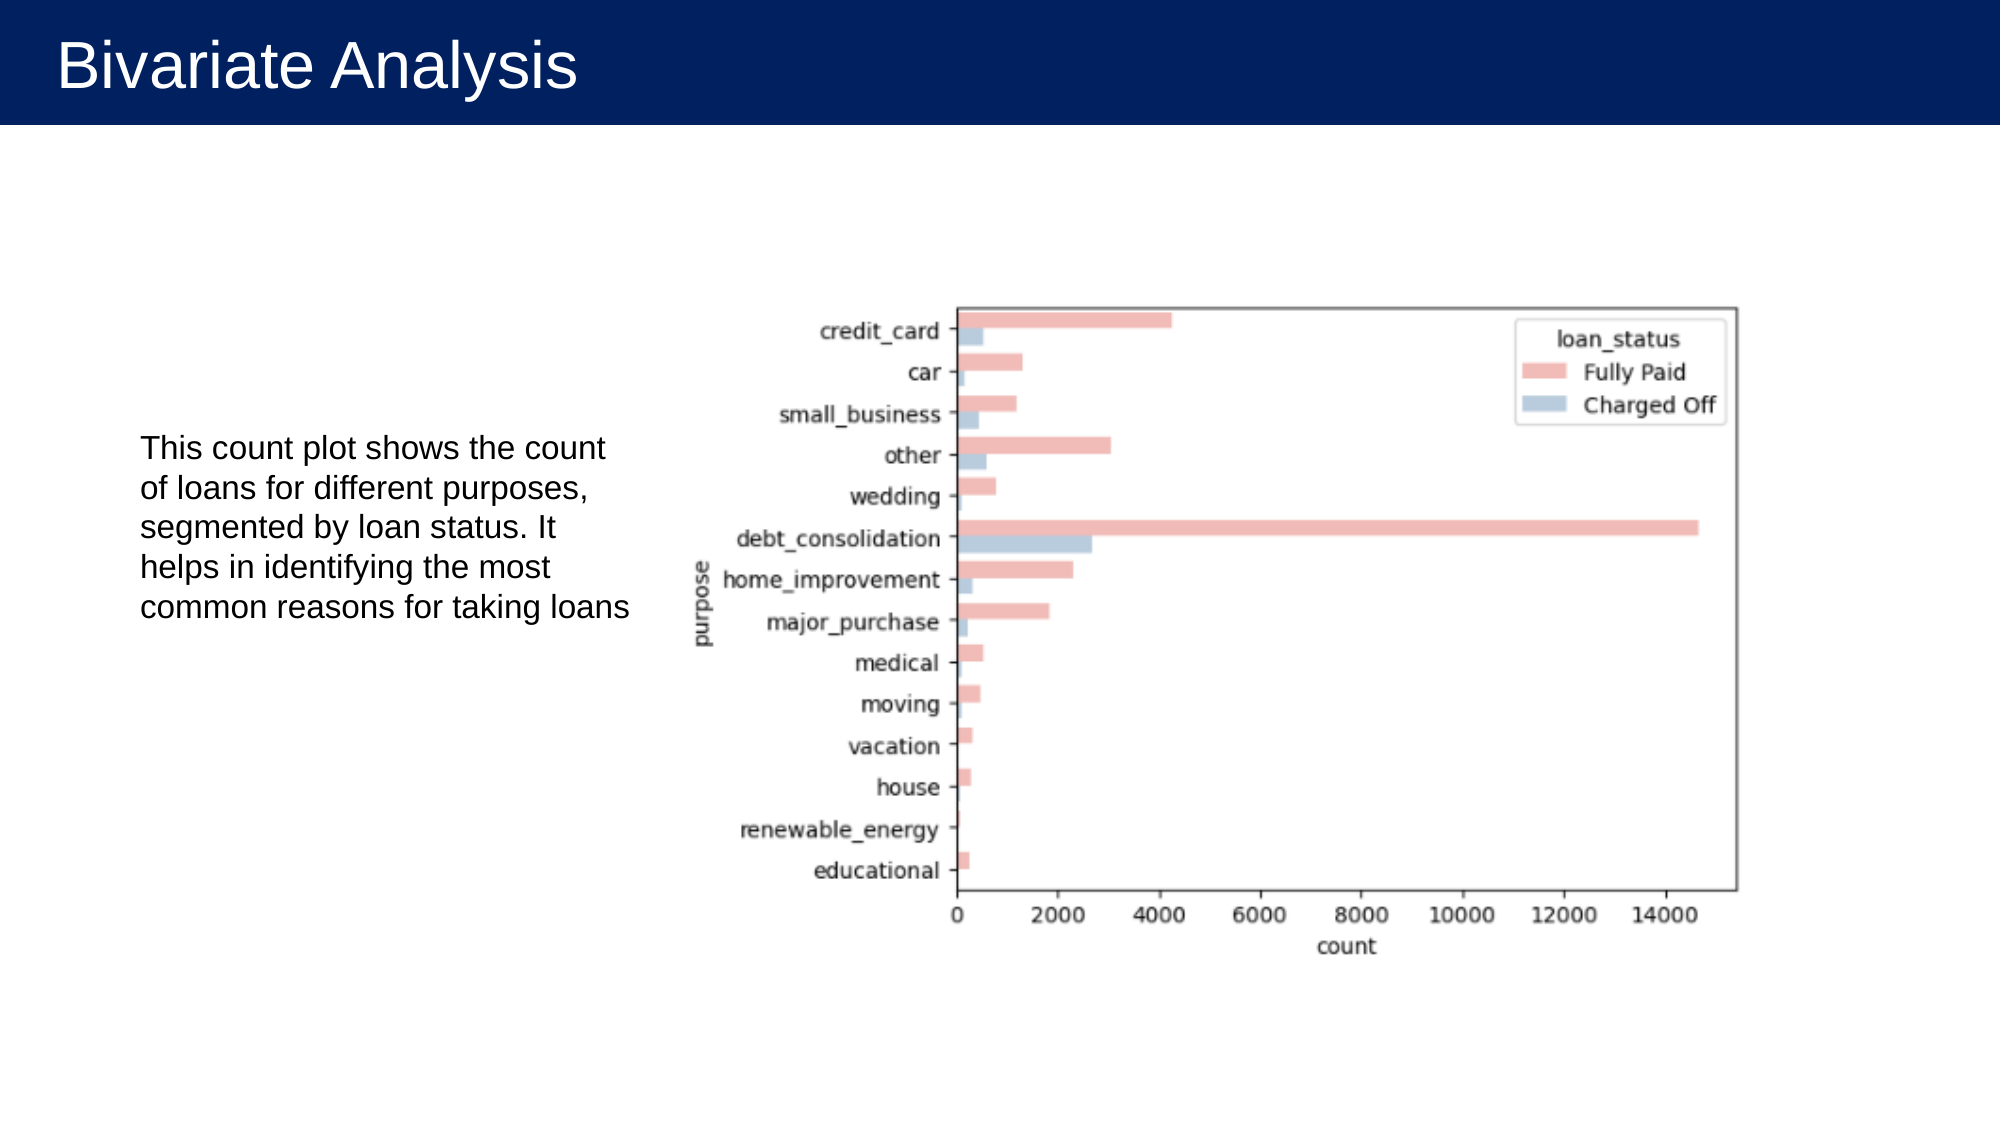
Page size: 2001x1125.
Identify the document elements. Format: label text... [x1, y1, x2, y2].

picture [674, 294, 1913, 996]
text_box This count plot shows the count of loans for different purposes, segmented by loan status. It helps in identifying the most common reasons for taking loans [125, 418, 650, 633]
text_box [0, 0, 2000, 125]
text_box Bivariate Analysis [56, 21, 804, 182]
